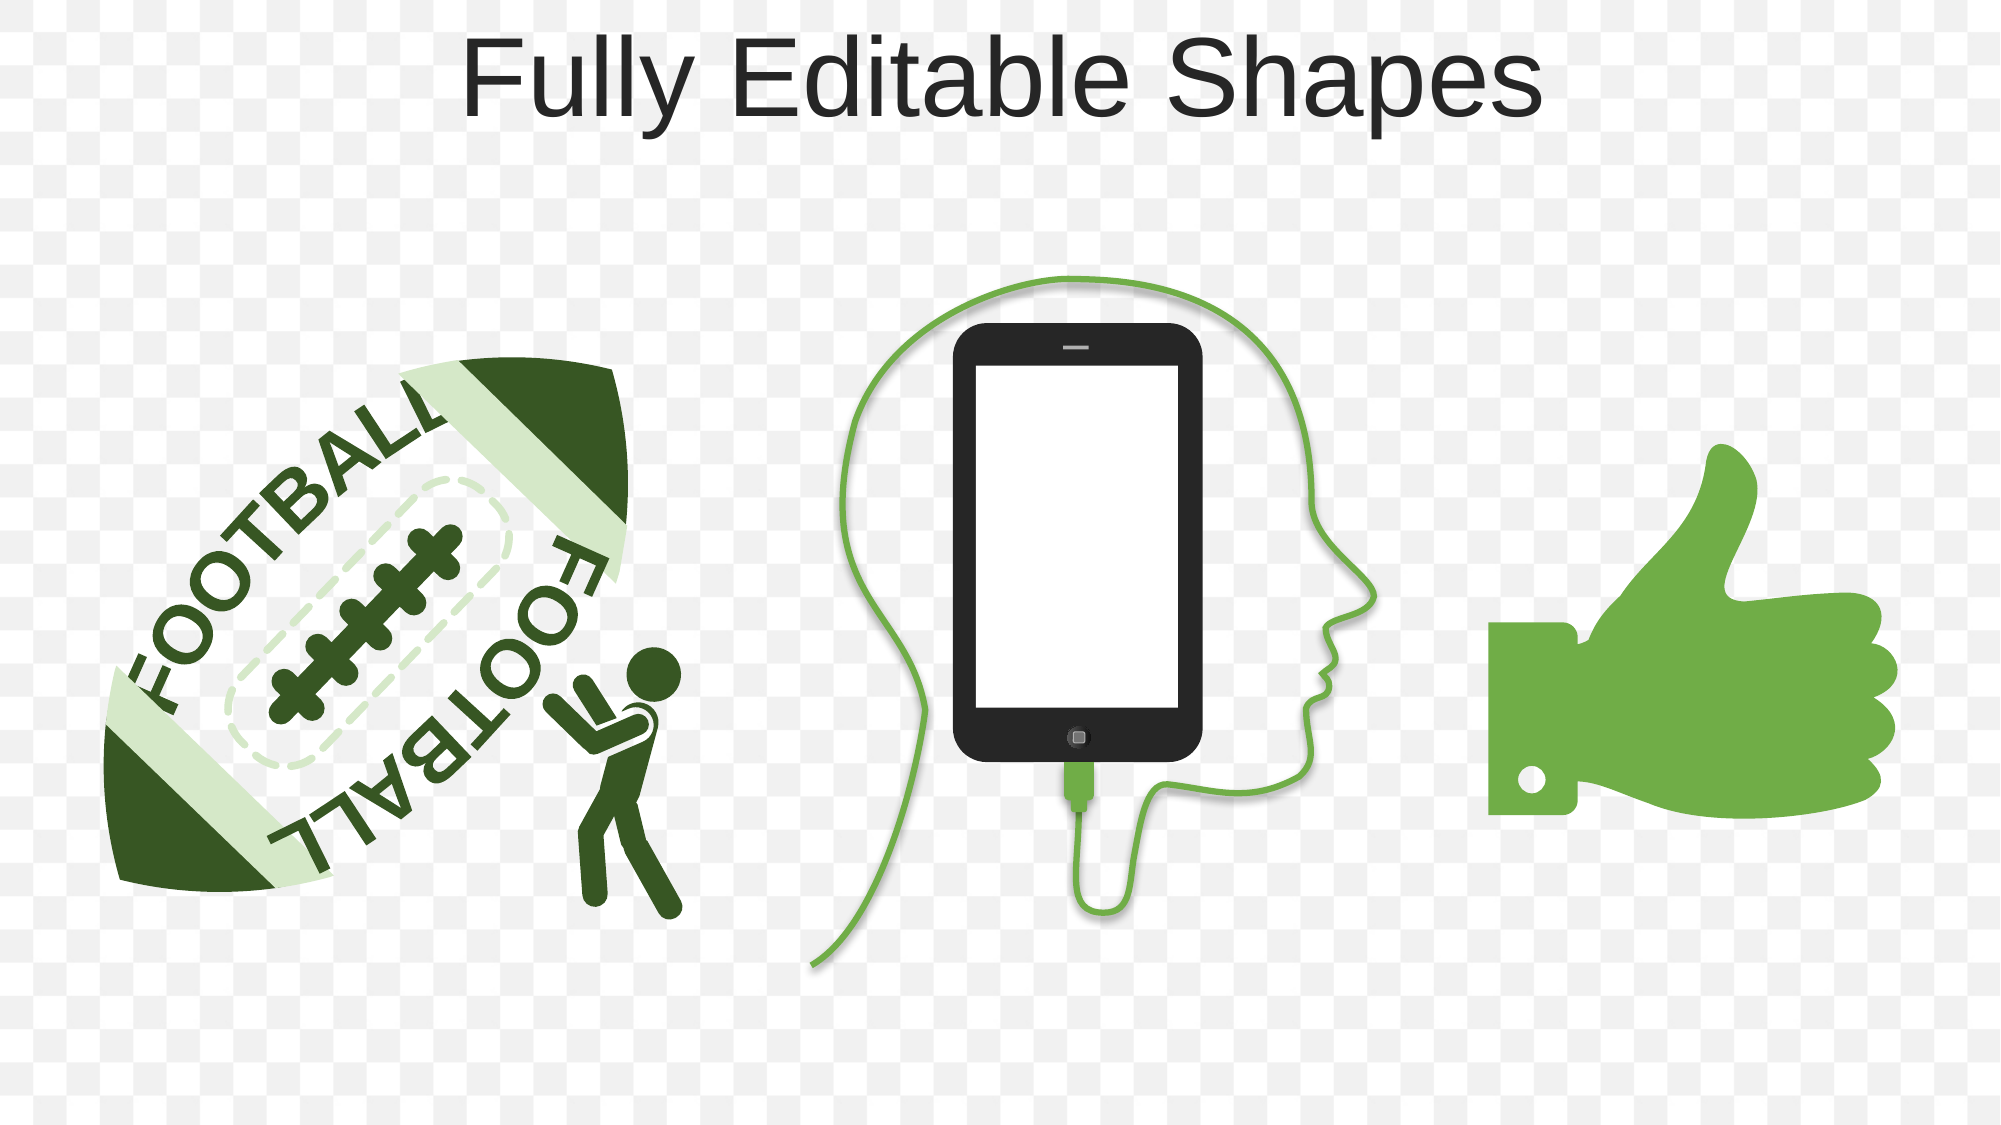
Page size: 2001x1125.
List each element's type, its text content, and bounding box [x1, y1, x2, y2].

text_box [11, 473, 721, 776]
picture [0, 0, 2001, 1125]
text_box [811, 278, 1374, 966]
text_box [1487, 442, 1899, 820]
text_box [576, 776, 684, 921]
list Fully Editable Shapes [53, 20, 1952, 140]
